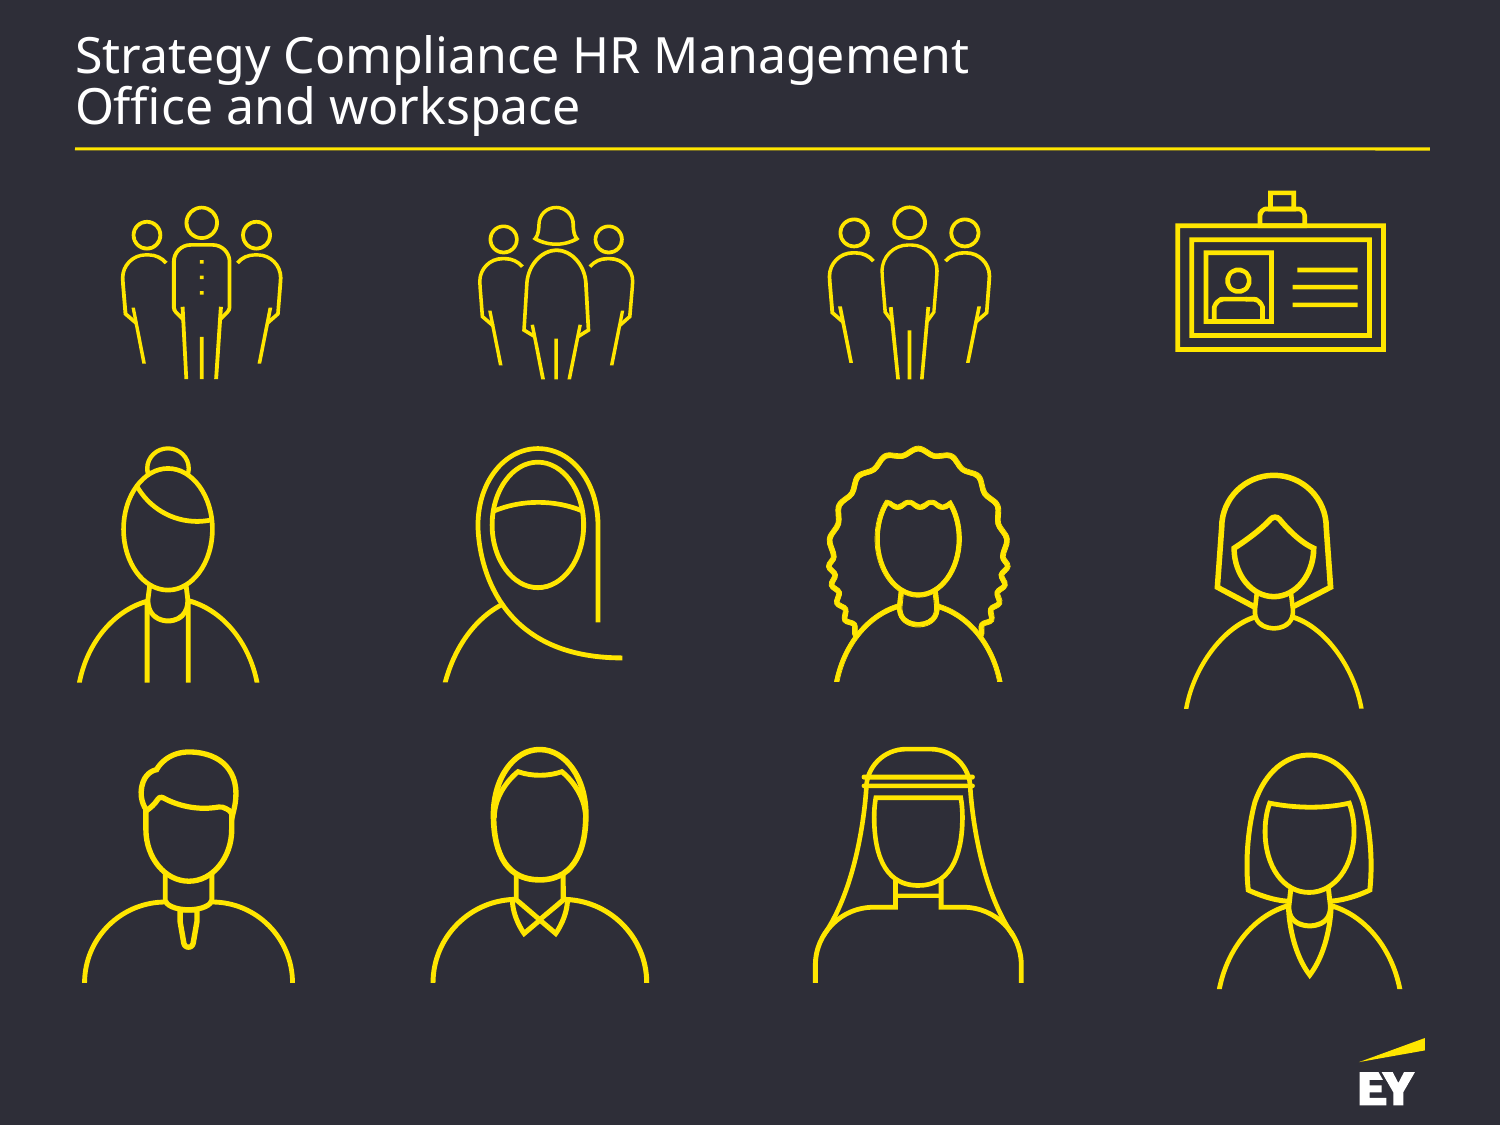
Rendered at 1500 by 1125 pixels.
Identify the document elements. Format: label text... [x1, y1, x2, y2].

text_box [812, 746, 1024, 984]
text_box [477, 205, 635, 380]
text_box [81, 746, 296, 984]
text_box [442, 445, 623, 683]
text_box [1183, 472, 1364, 709]
title Strategy Compliance HR Management Office and workspace [75, 33, 1425, 131]
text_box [1175, 190, 1387, 353]
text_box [76, 445, 260, 683]
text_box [825, 445, 1012, 683]
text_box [120, 205, 283, 380]
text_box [430, 746, 650, 984]
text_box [1216, 752, 1403, 990]
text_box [827, 205, 992, 380]
